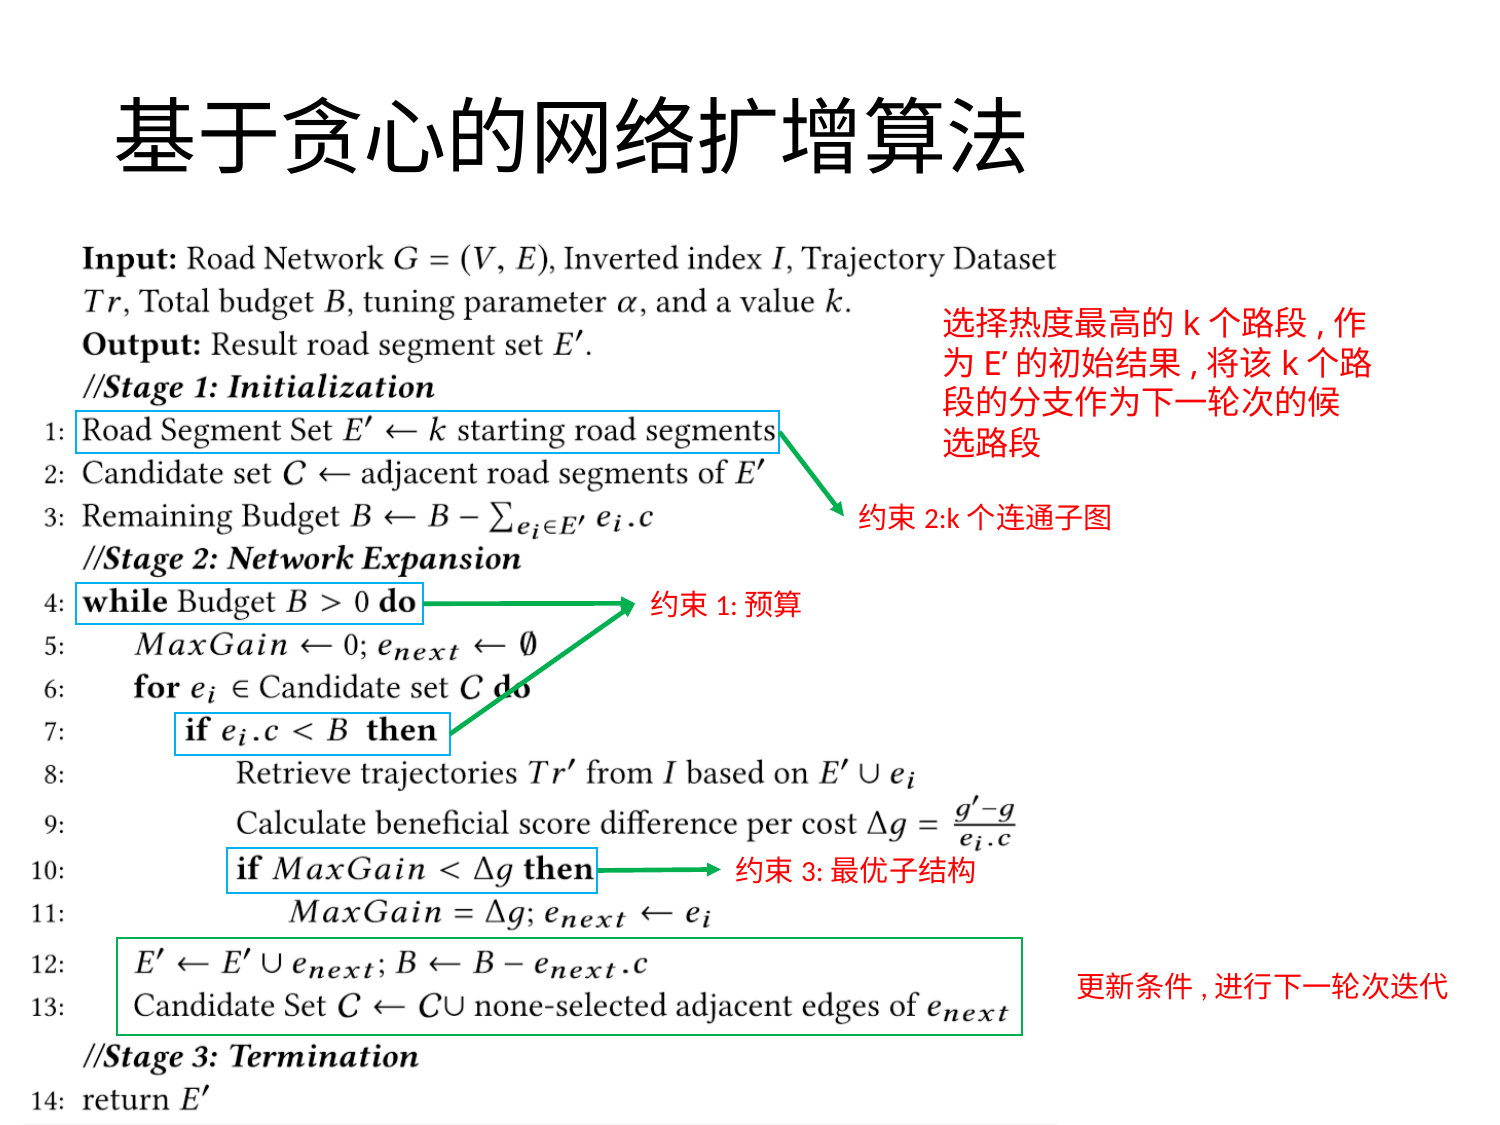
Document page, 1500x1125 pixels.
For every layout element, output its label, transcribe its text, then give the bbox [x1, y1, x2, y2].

title 基于贪心的网络扩增算法 [98, 31, 1184, 250]
text_box 选择热度最高的k个路段,作为E’的初始结果,将该k个路段的分支作为下一轮次的候选路段 [1063, 294, 1389, 469]
text_box 更新条件,进行下一轮次迭代 [1063, 961, 1464, 1012]
text_box 约束2:k个连通子图 [1063, 491, 1128, 542]
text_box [449, 603, 642, 735]
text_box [779, 431, 850, 517]
picture [23, 215, 1063, 1125]
